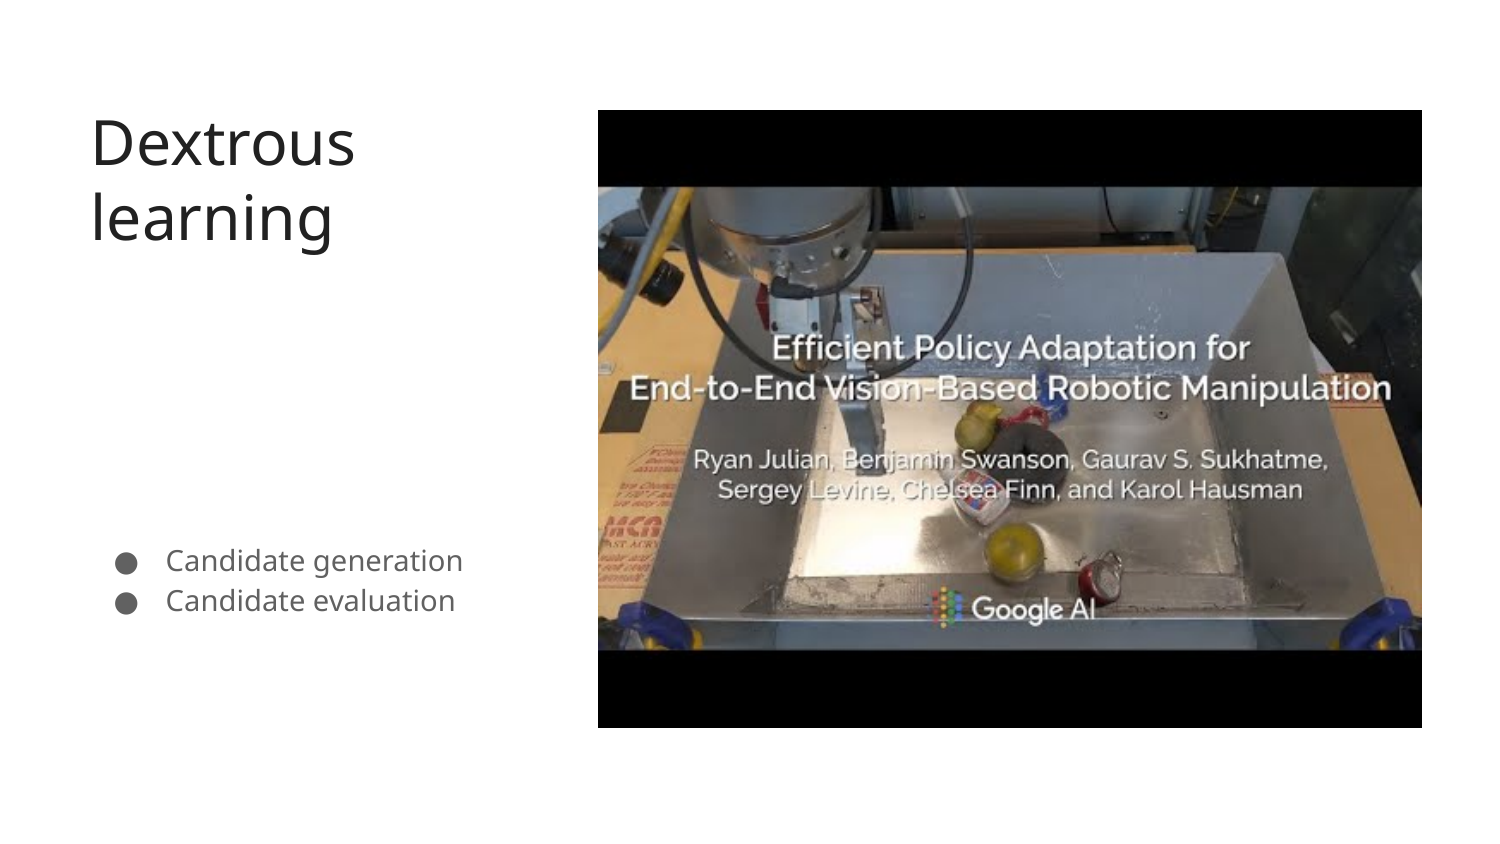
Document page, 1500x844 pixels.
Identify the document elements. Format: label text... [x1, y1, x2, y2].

title Dextrous learning [75, 87, 530, 510]
list Candidate generation Candidate evaluation [75, 522, 530, 728]
picture [598, 109, 1422, 728]
